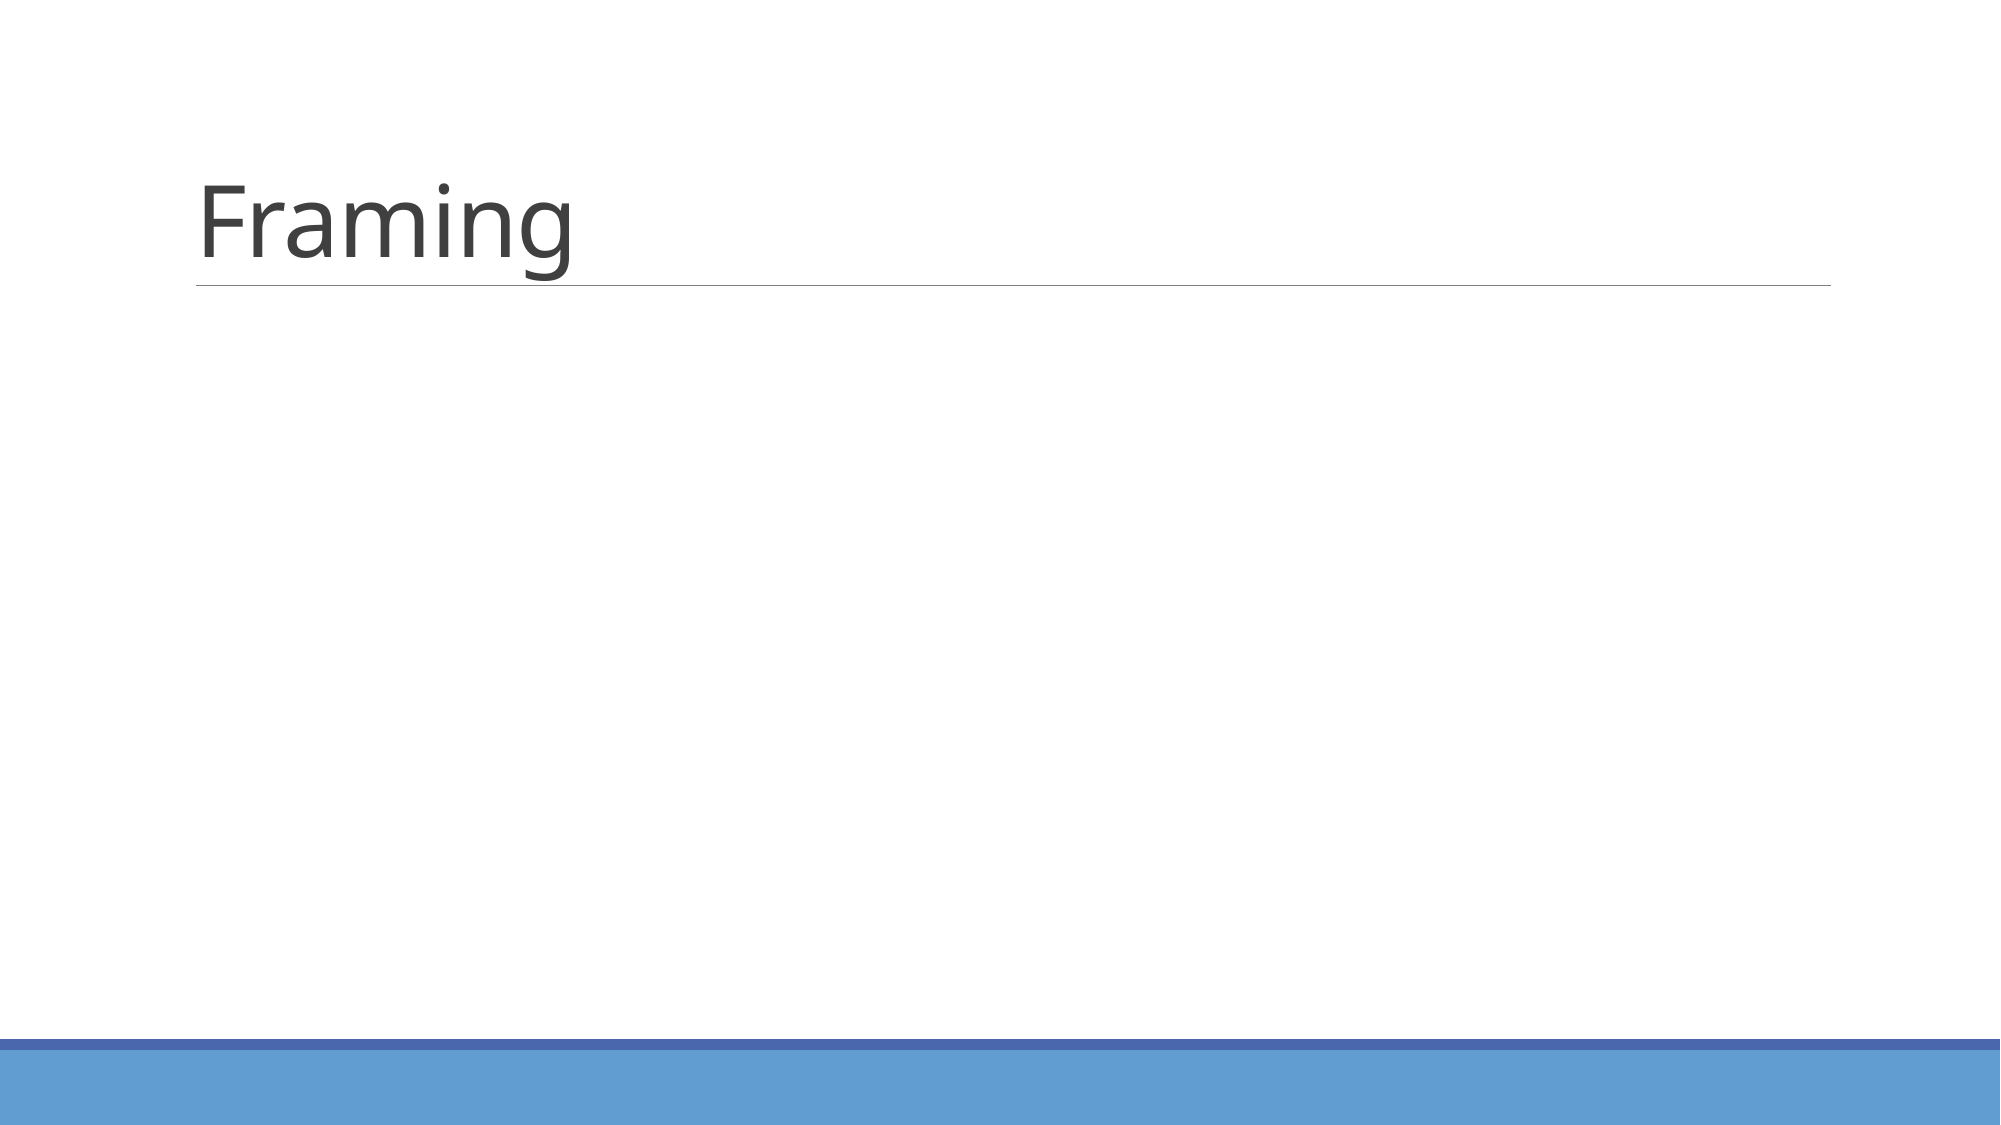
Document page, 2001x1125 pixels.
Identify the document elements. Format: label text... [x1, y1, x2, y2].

title Framing [180, 47, 1830, 285]
